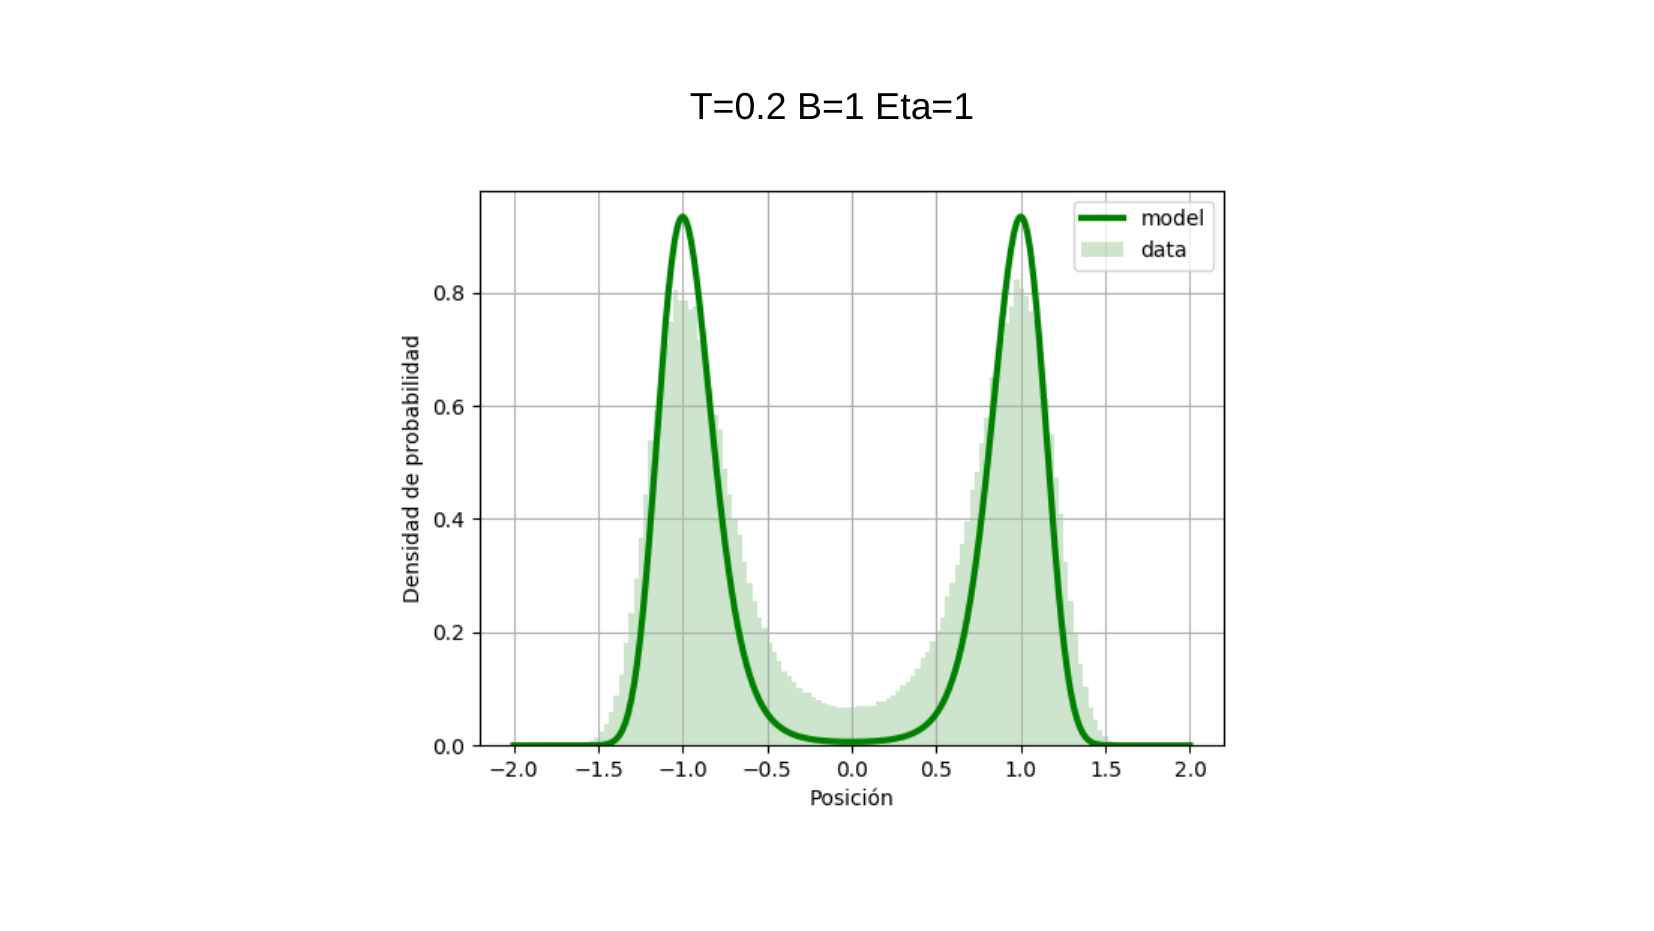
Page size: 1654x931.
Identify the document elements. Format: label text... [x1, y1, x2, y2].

text_box T=0.2 B=1 Eta=1 [674, 74, 1063, 103]
picture [359, 104, 1321, 826]
